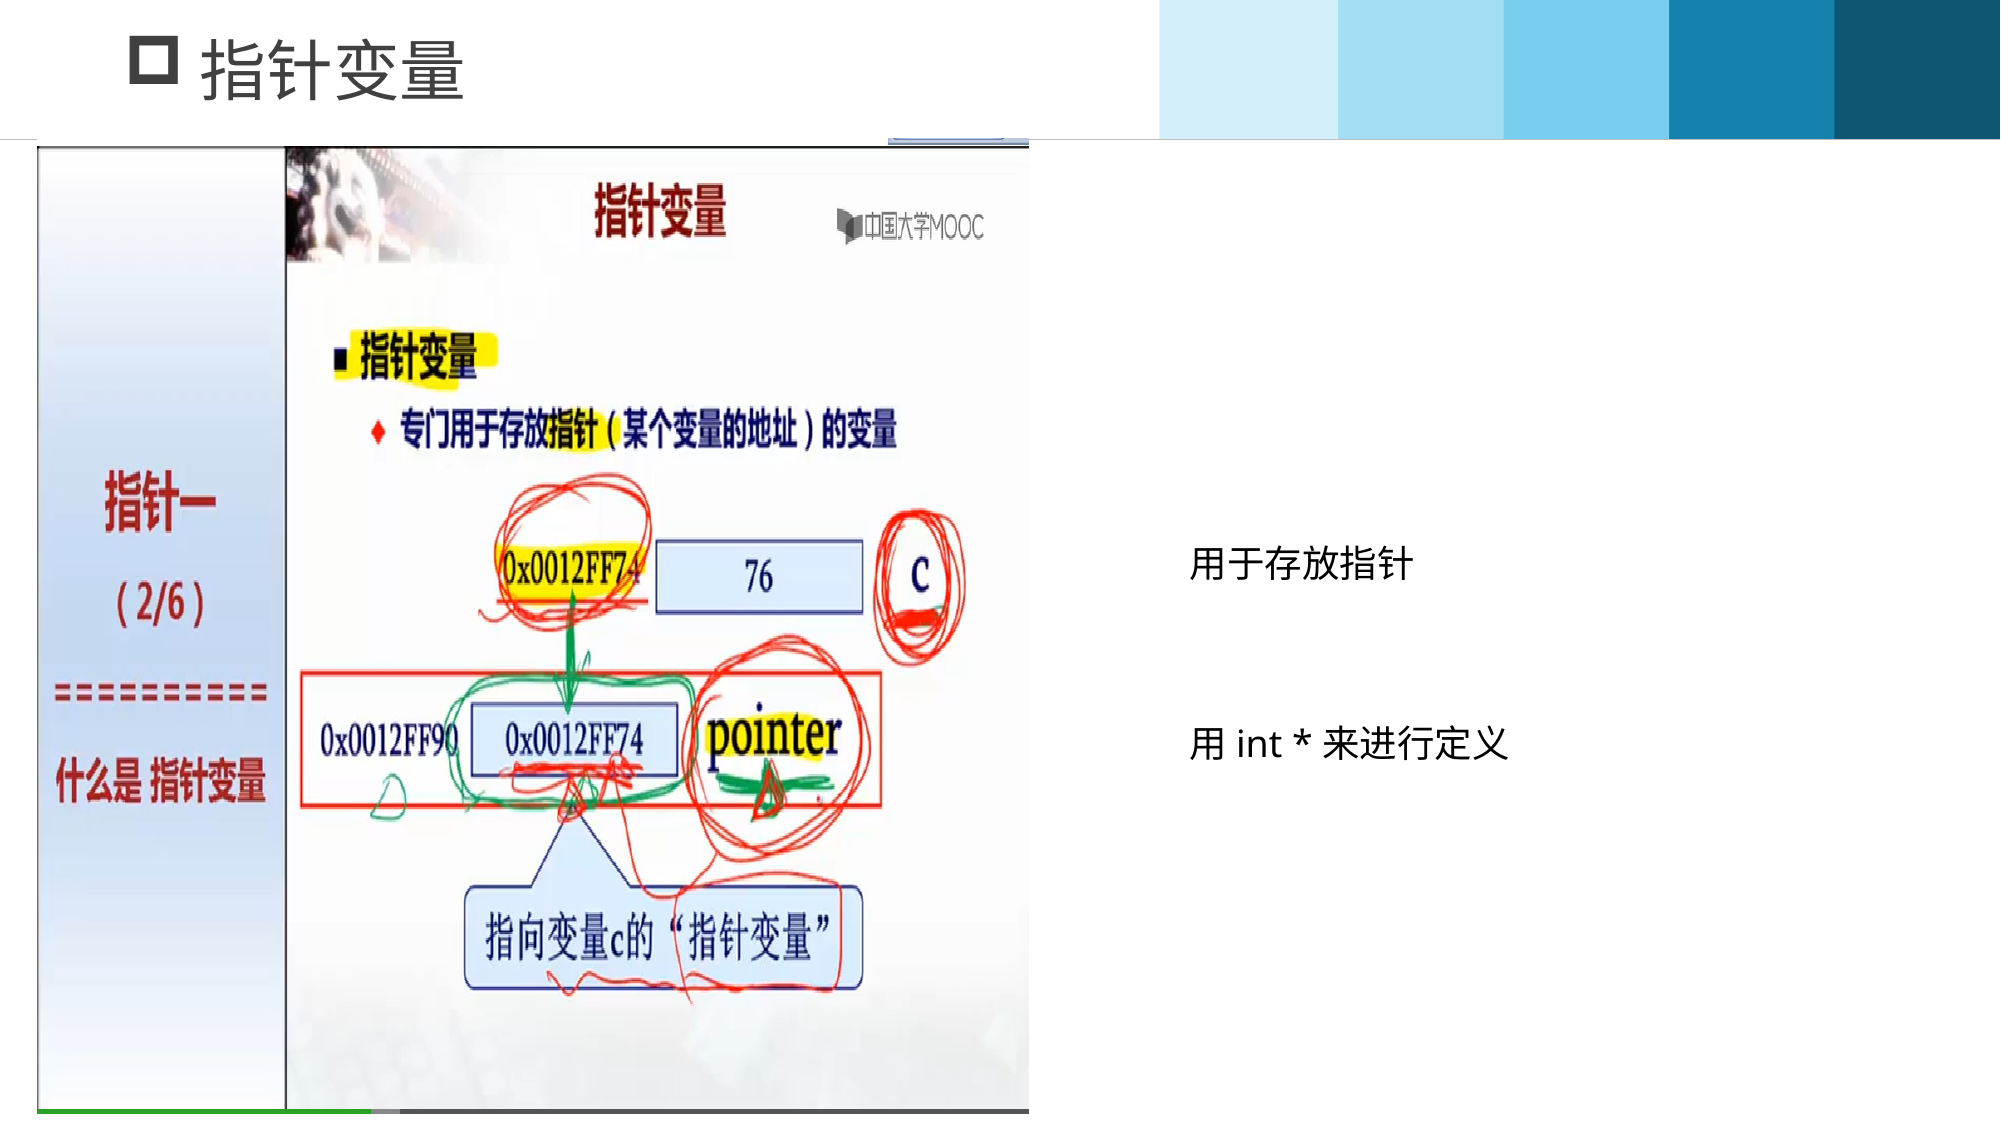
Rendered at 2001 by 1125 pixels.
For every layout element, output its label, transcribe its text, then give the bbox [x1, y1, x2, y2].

text_box 用于存放指针 用int *来进行定义 [1174, 532, 1985, 772]
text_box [1159, 0, 2000, 139]
text_box 指针变量 [109, 21, 899, 117]
picture [37, 138, 1029, 1114]
